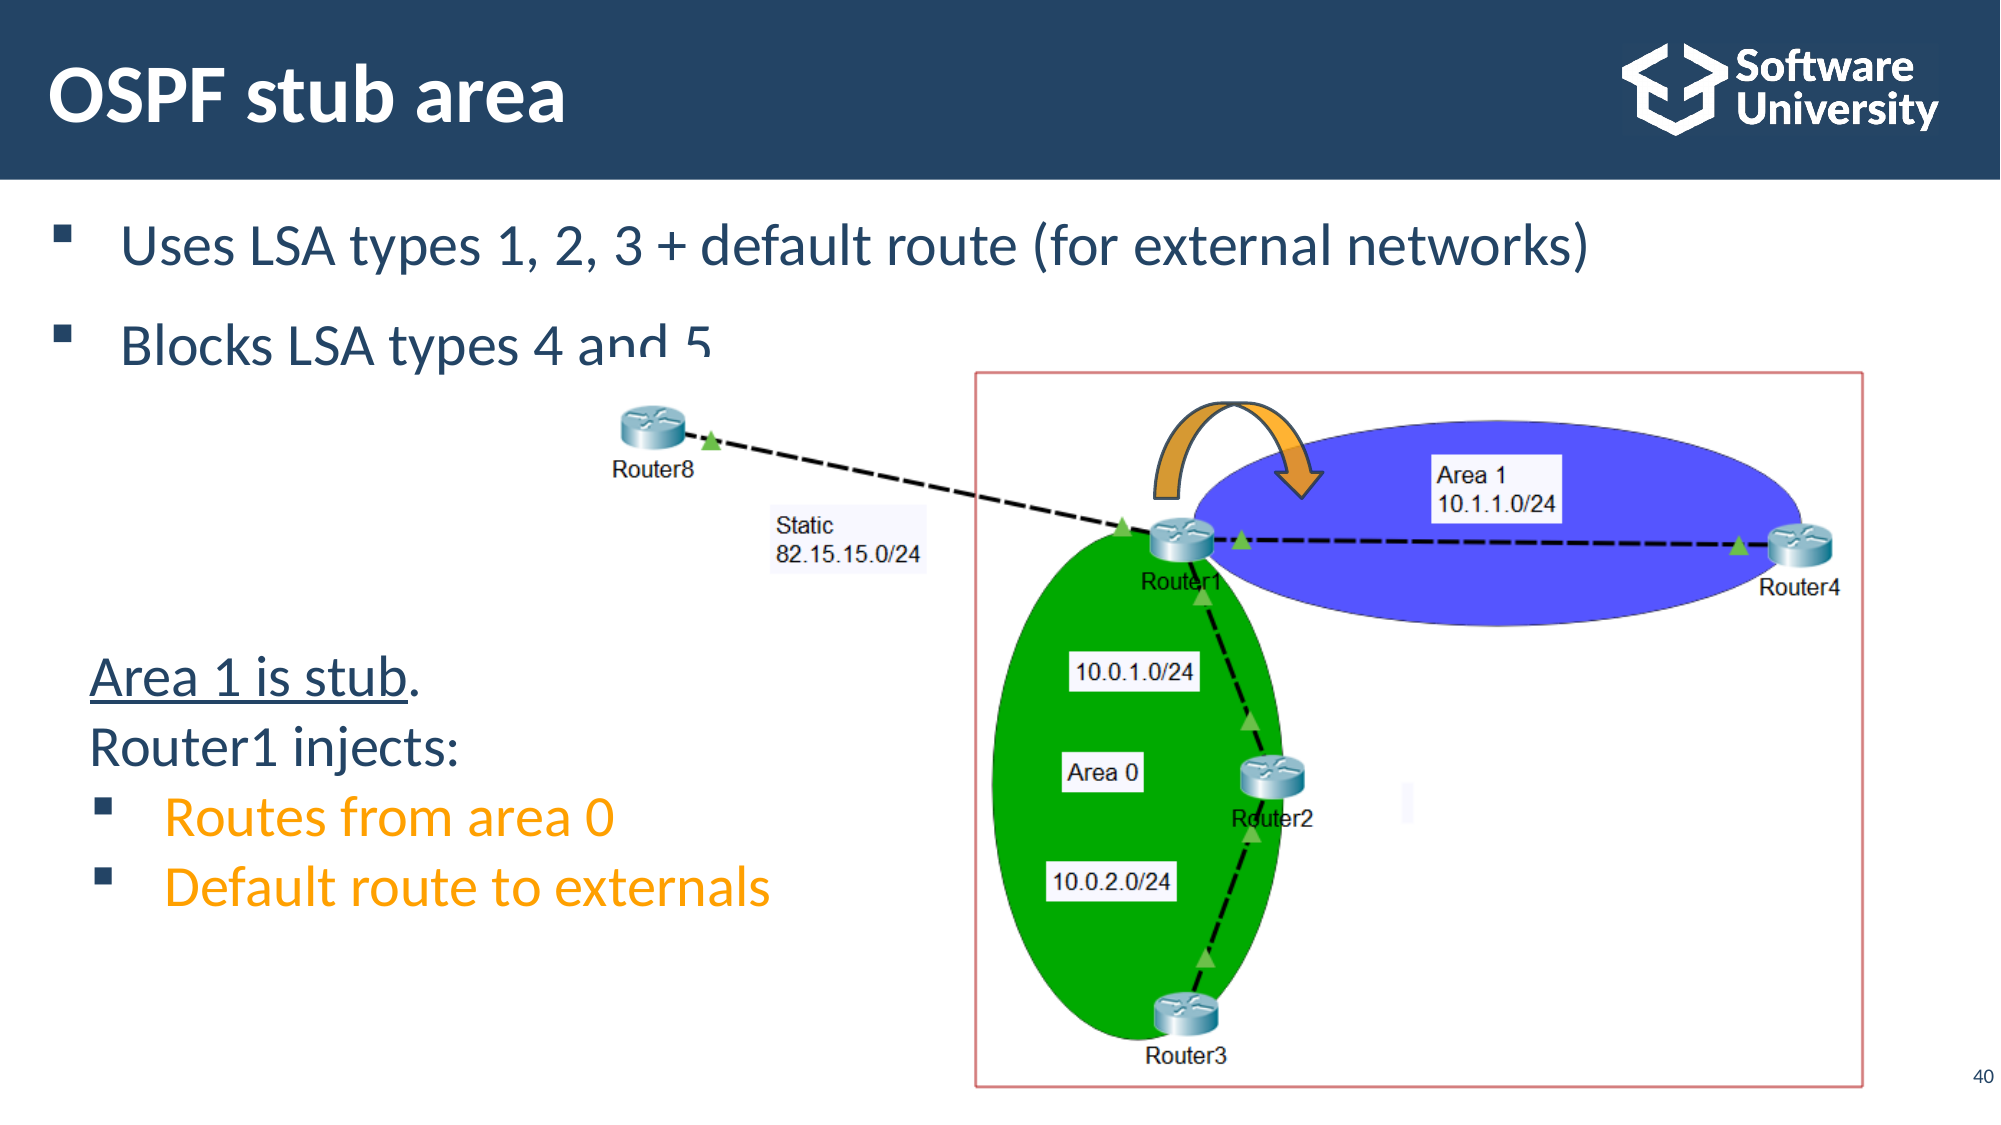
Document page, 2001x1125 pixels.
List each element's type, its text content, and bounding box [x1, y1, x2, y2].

picture [604, 356, 1880, 1101]
slide_number 40 [1929, 1049, 2000, 1100]
list Uses LSA types 1, 2, 3 + default route (for external networks) Blocks LSA types 4 and 5 [31, 196, 1880, 384]
text_box Area 1 is stub. Router1 injects: Routes from area 0 Default route to externals [0, 630, 599, 926]
title OSPF stub area [31, 16, 1591, 162]
picture [1622, 43, 1939, 136]
